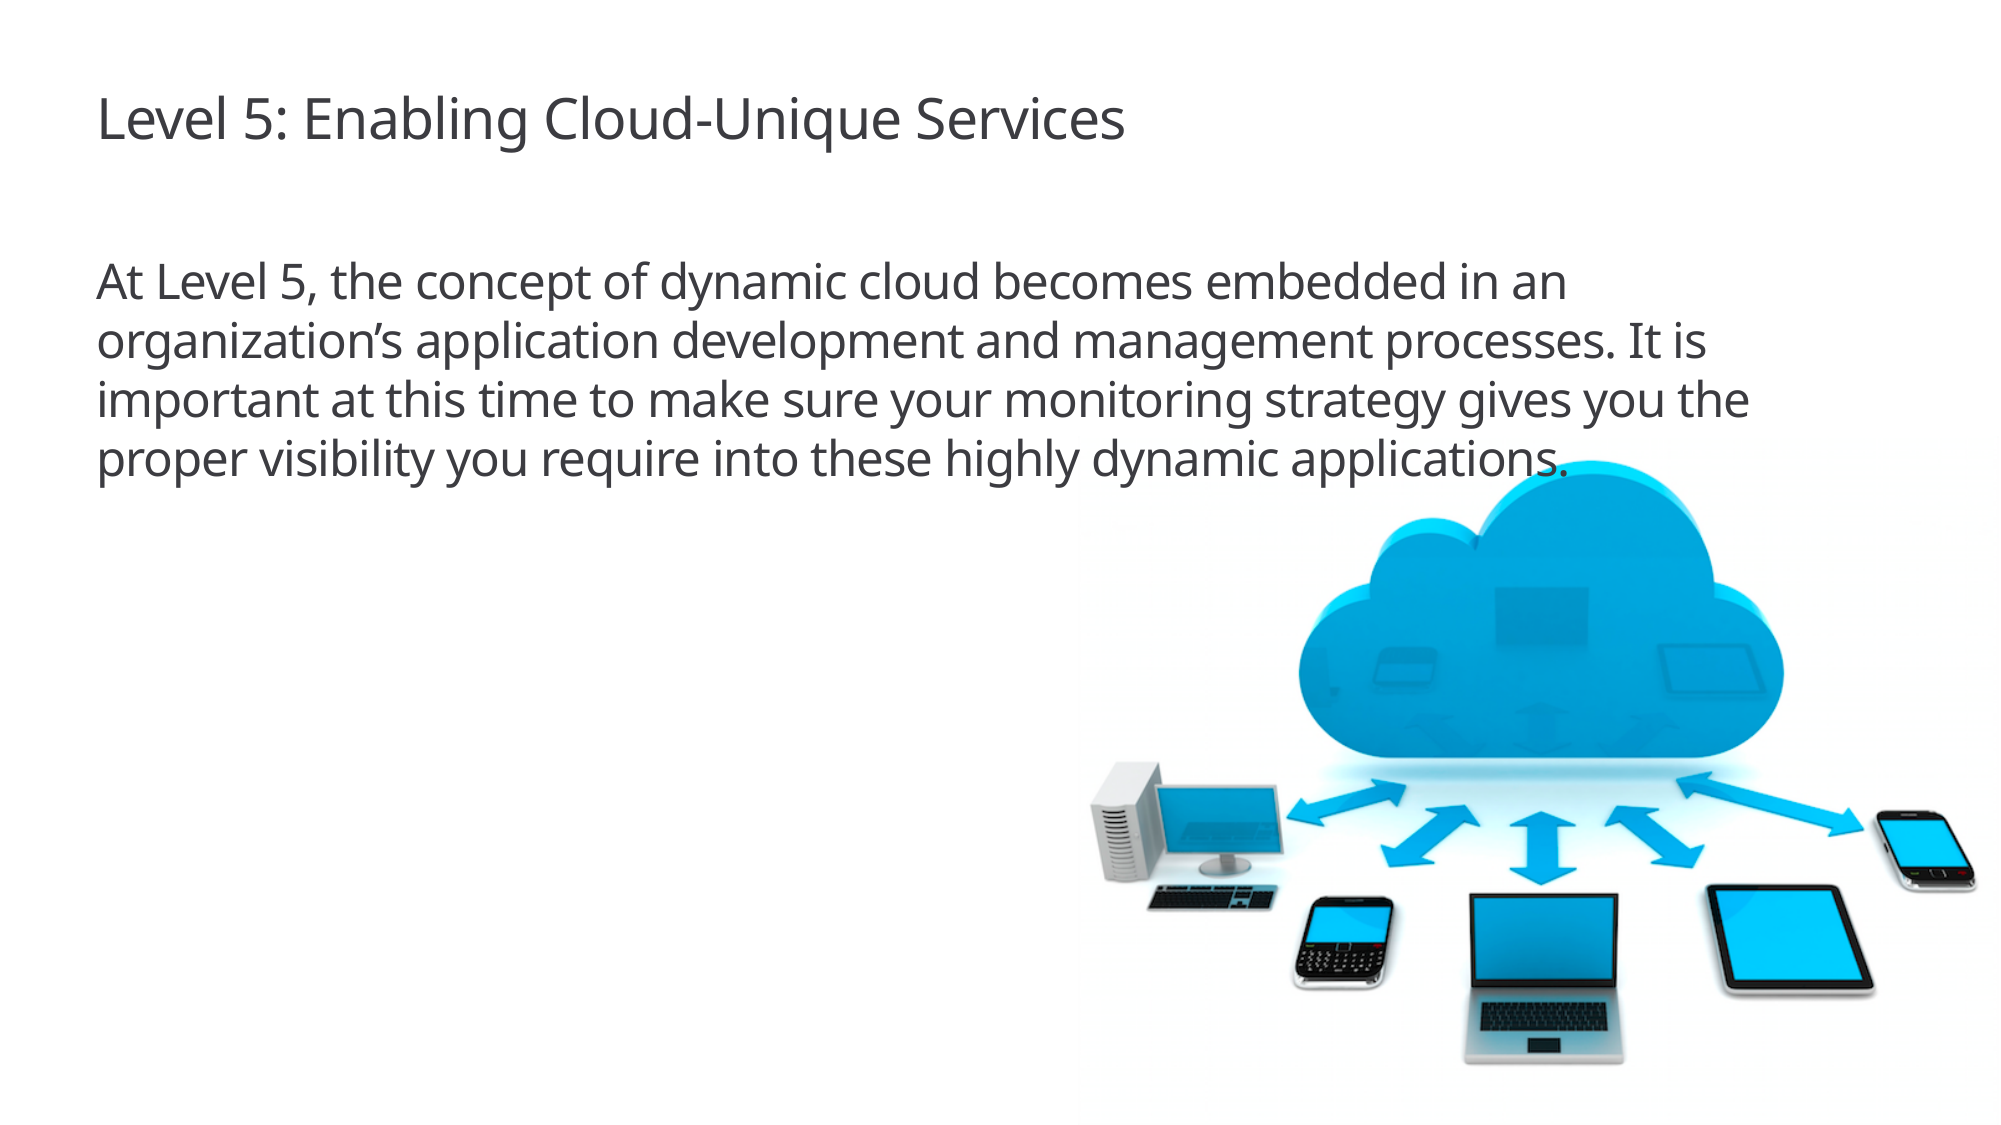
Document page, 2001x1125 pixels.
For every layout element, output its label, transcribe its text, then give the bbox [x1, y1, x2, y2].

title Level 5: Enabling Cloud-Unique Services [96, 75, 1904, 166]
list At Level 5, the concept of dynamic cloud becomes embedded in an organization’s application development and management processes. It is important at this time to make sure your monitoring strategy gives you the proper visibility you require into these highly dynamic applications. [96, 235, 1904, 589]
picture [1077, 436, 2000, 1125]
